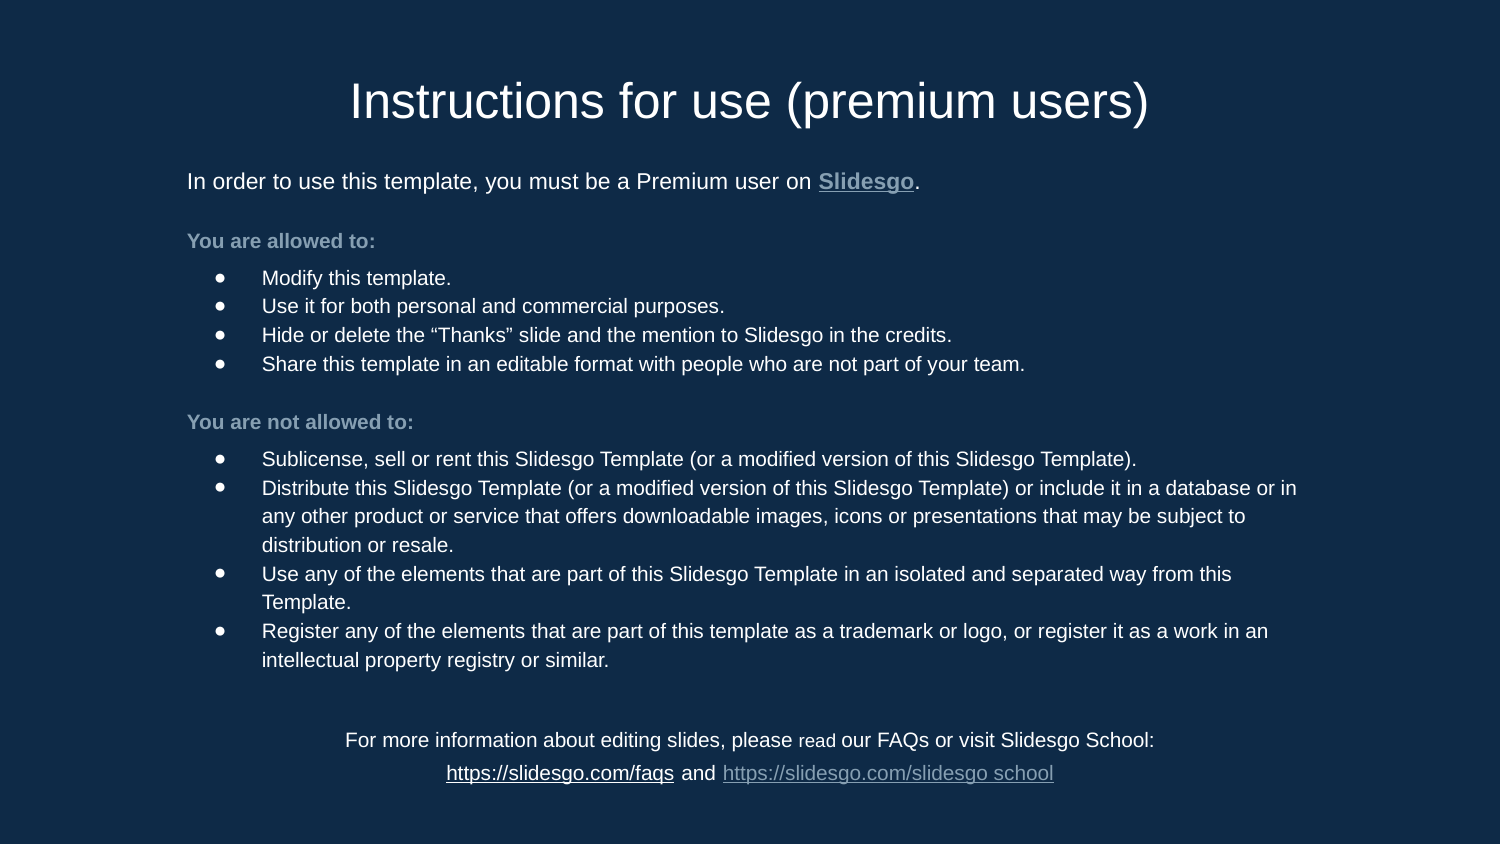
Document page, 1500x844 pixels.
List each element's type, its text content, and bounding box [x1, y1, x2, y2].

text_box For more information about editing slides, please read our FAQs or visit Slidesgo School: https://slidesgo.com/faqs and https://slidesgo.com/slidesgo school [171, 707, 1328, 780]
text_box In order to use this template, you must be a Premium user on Slidesgo. You are allowed to: Modify this template. Use it for both personal and commercial purposes. Hide or delete the “Thanks” slide and the mention to Slidesgo in the credits. Share this template in an editable format with people who are not part of your team. You are not allowed to: Sublicense, sell or rent this Slidesgo Template (or a modified version of this Slidesgo Template). Distribute this Slidesgo Template (or a modified version of this Slidesgo Template) or include it in a database or in any other product or service that offers downloadable images, icons or presentations that may be subject to distribution or resale. Use any of the elements that are part of this Slidesgo Template in an isolated and separated way from this Template. Register any of the elements that are part of this template as a trademark or logo, or register it as a work in an intellectual property registry or similar. [171, 148, 1328, 707]
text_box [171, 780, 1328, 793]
text_box Instructions for use (premium users) [171, 53, 1328, 133]
